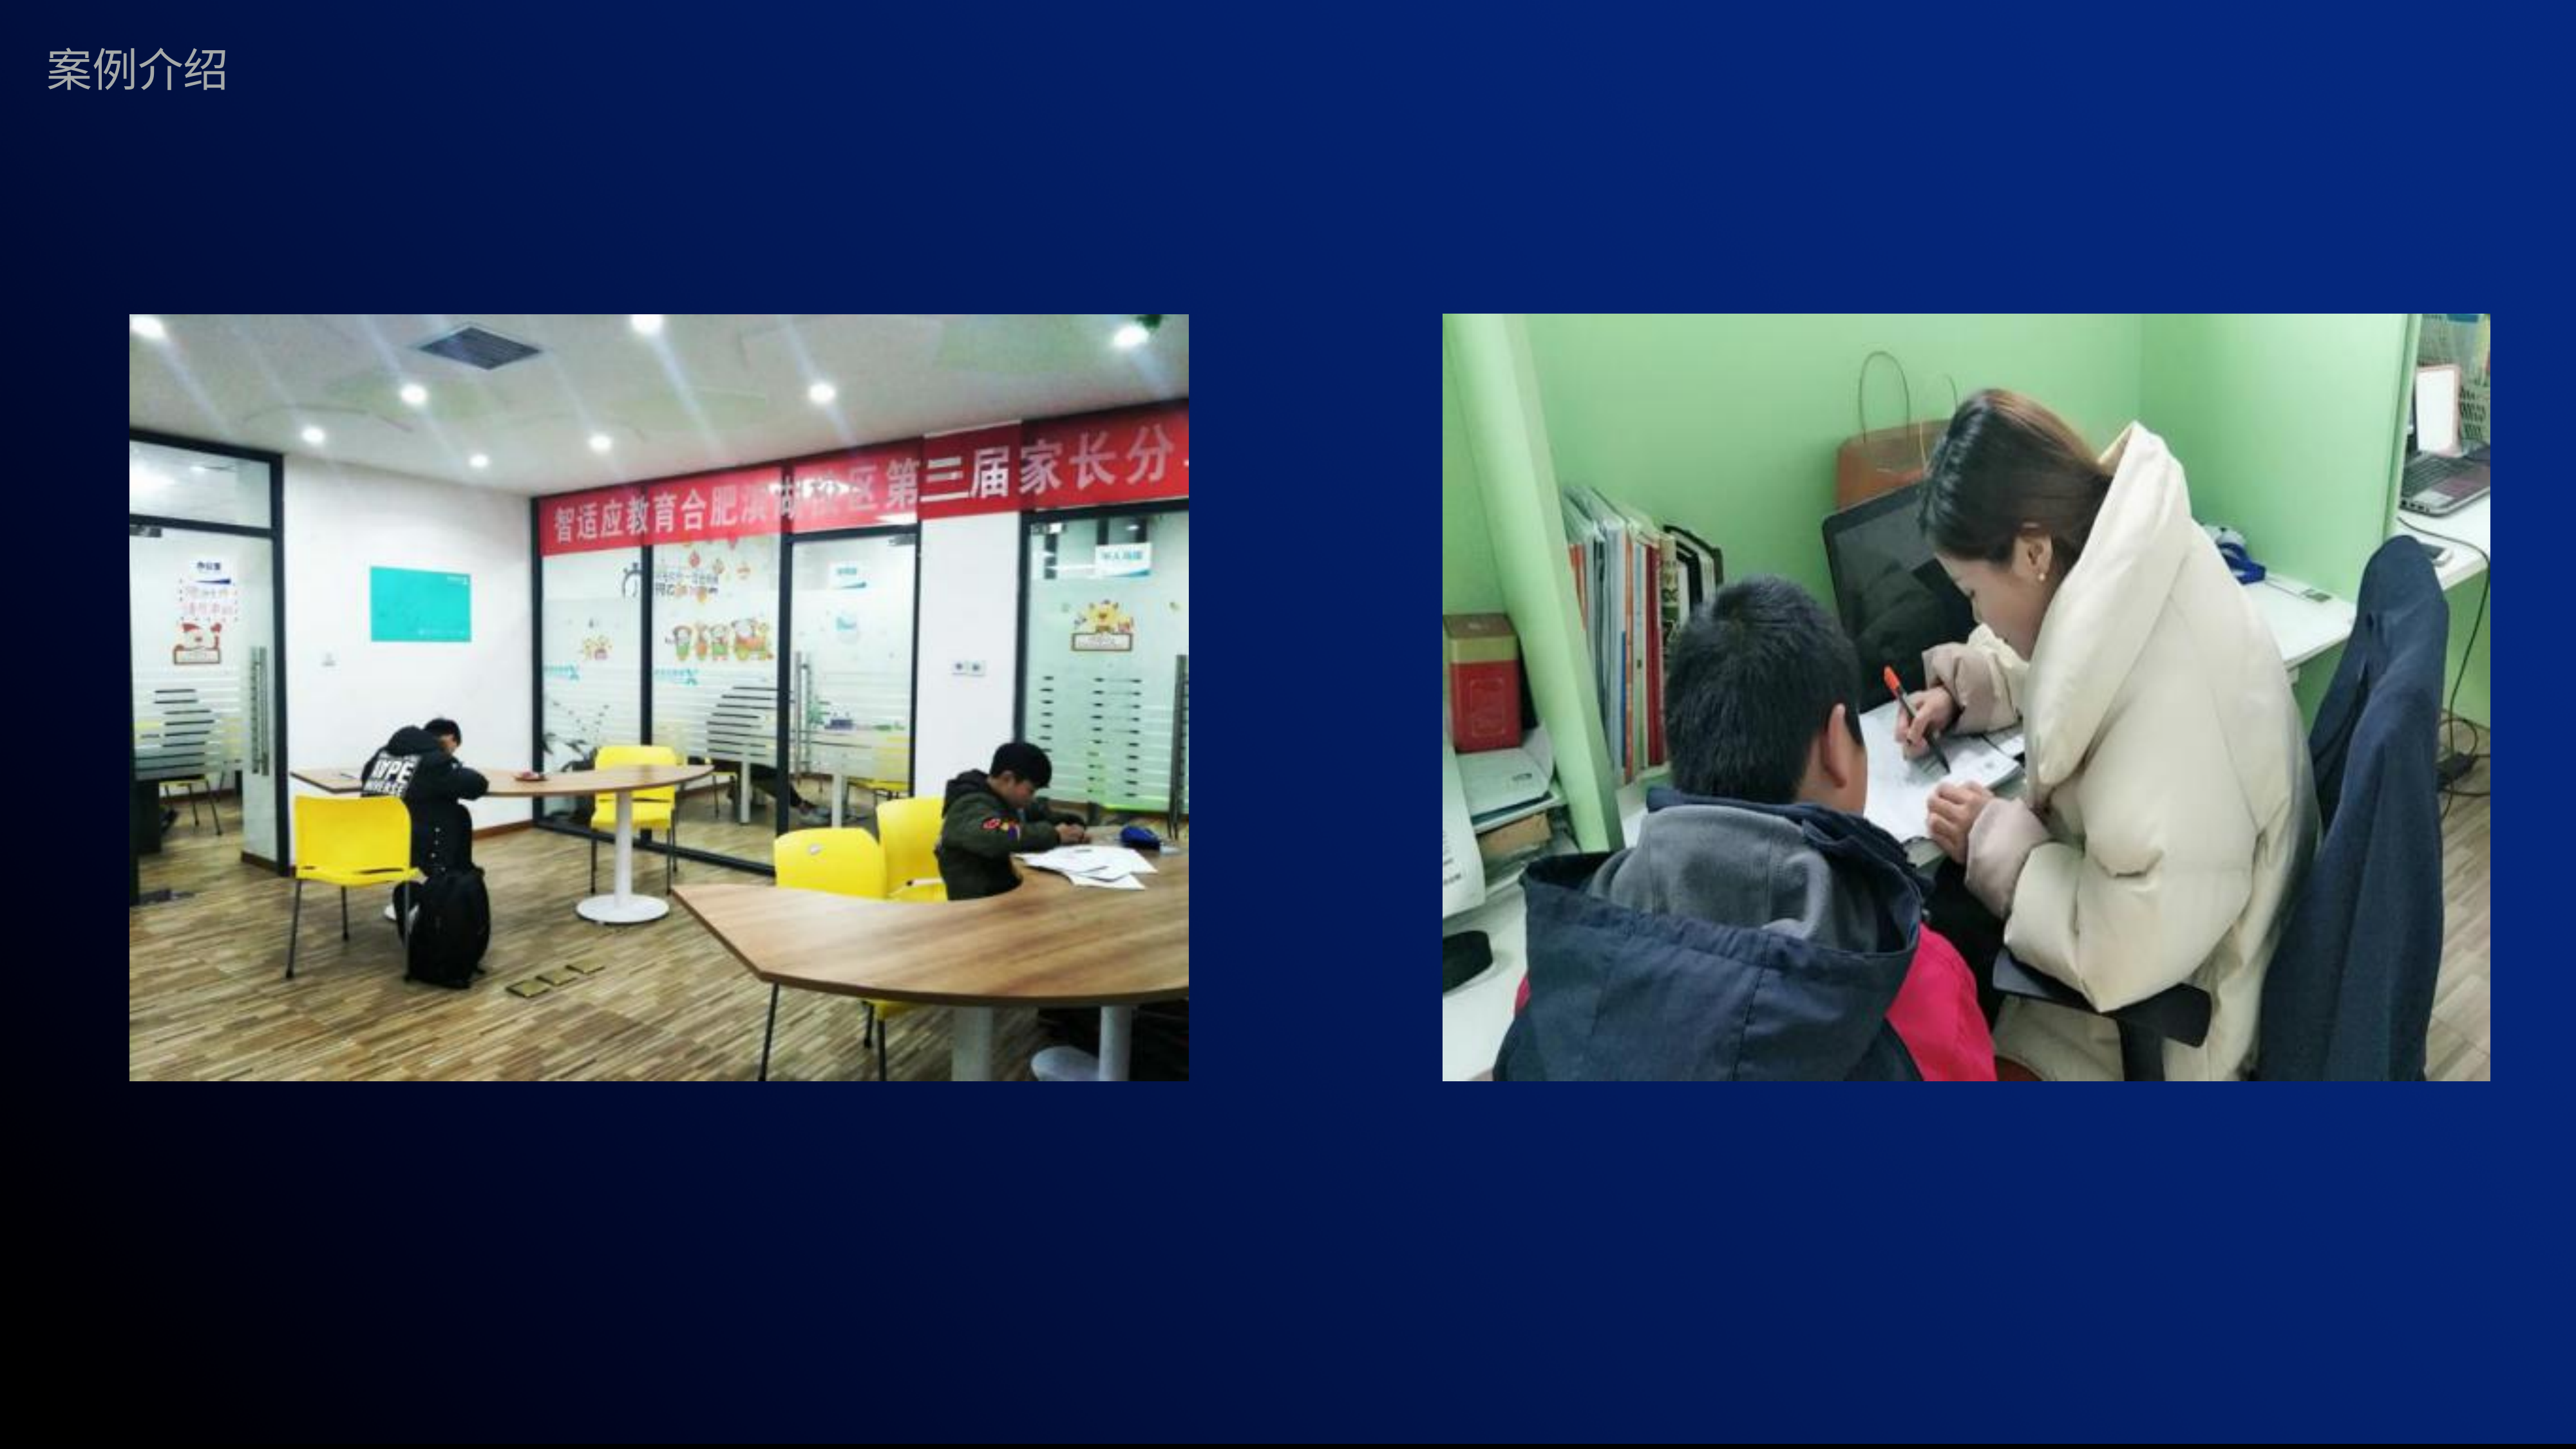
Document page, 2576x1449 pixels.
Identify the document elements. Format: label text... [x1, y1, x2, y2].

text_box 案例介绍 [41, 35, 235, 102]
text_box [129, 314, 2490, 1081]
picture [0, 0, 2576, 1444]
